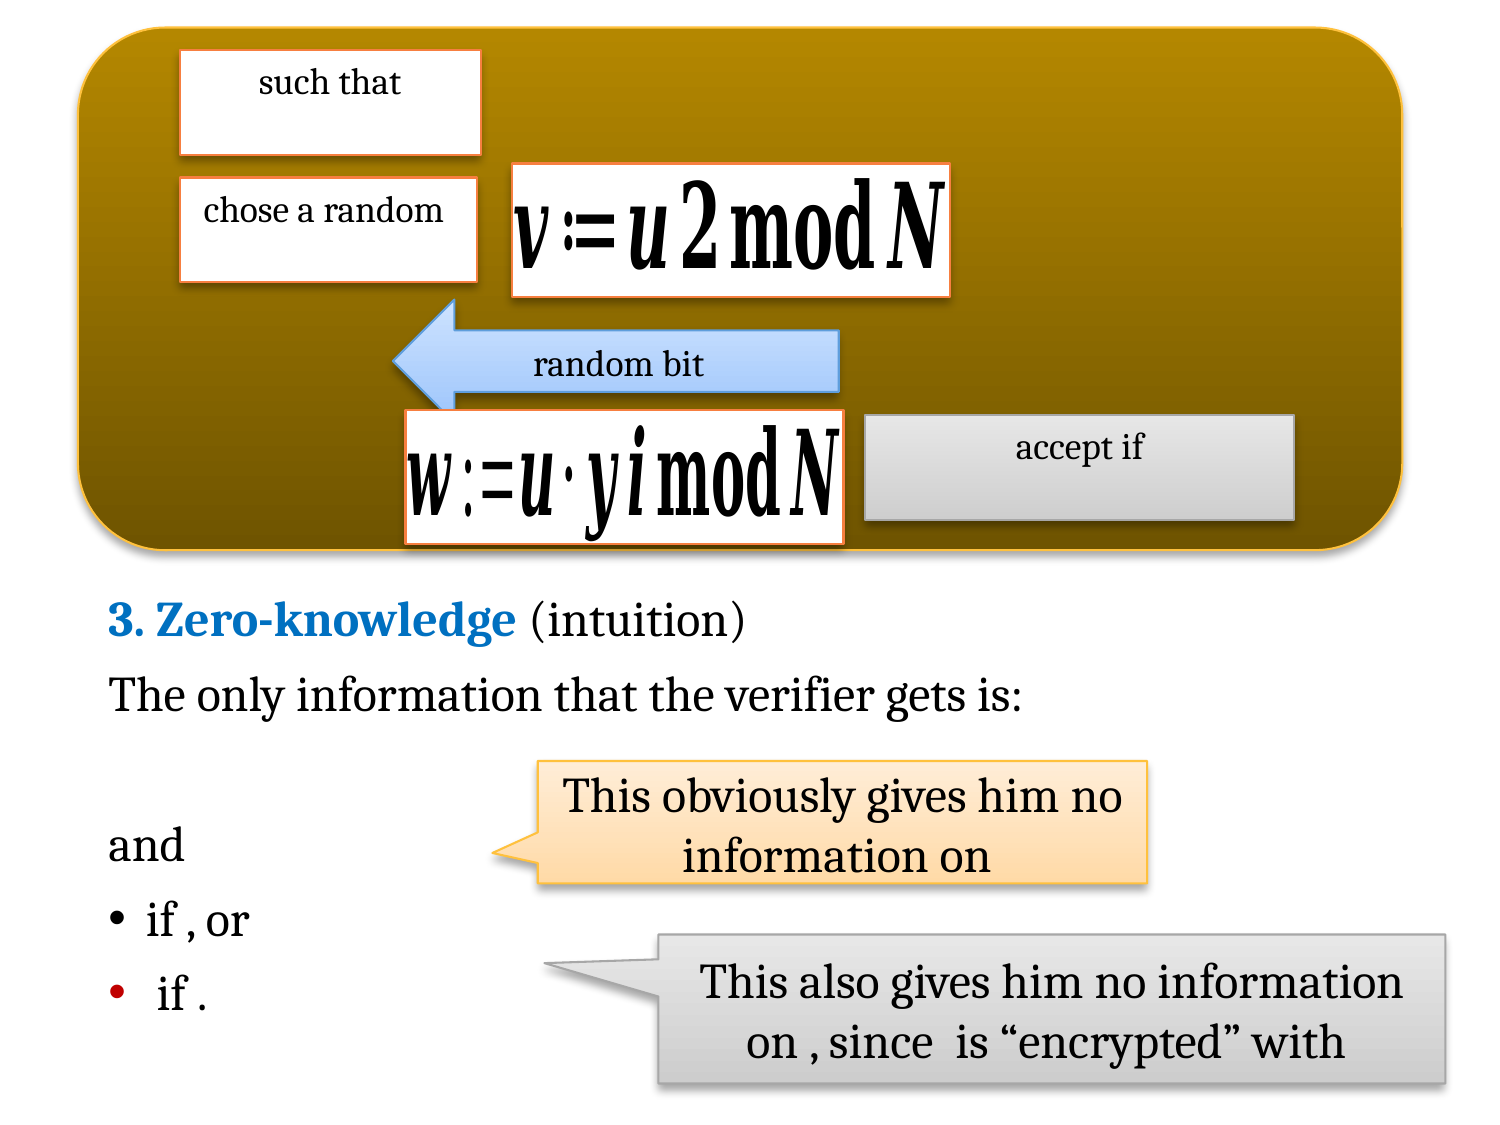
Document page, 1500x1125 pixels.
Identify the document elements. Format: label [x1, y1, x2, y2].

text_box [178, 49, 1295, 544]
text_box [76, 26, 1404, 552]
